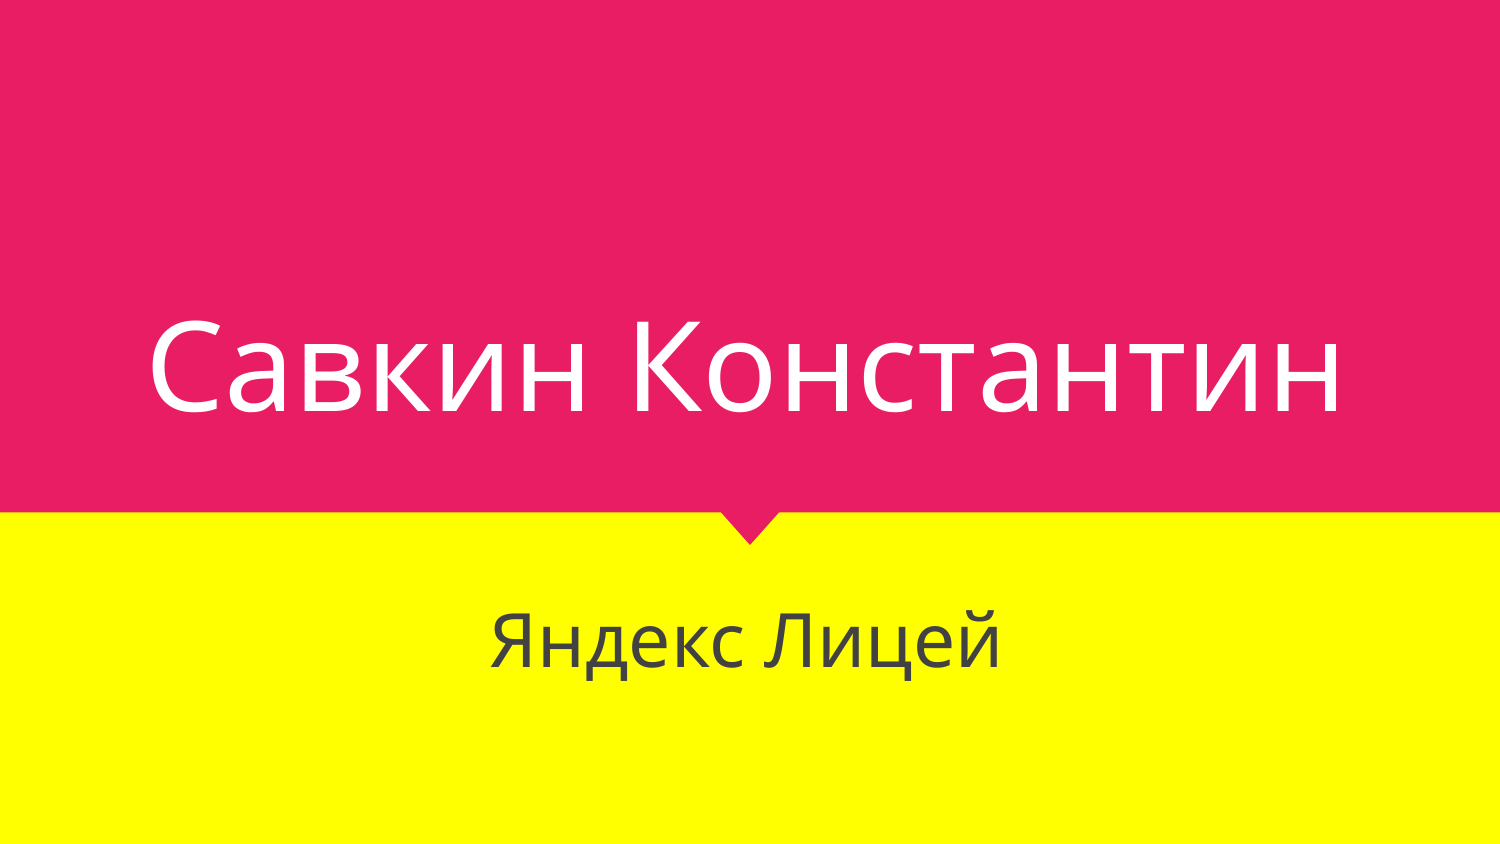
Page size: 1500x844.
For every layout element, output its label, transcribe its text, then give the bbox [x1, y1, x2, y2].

subtitle Яндекс Лицей [67, 557, 1427, 718]
title Савкин Константин [67, 105, 1427, 452]
